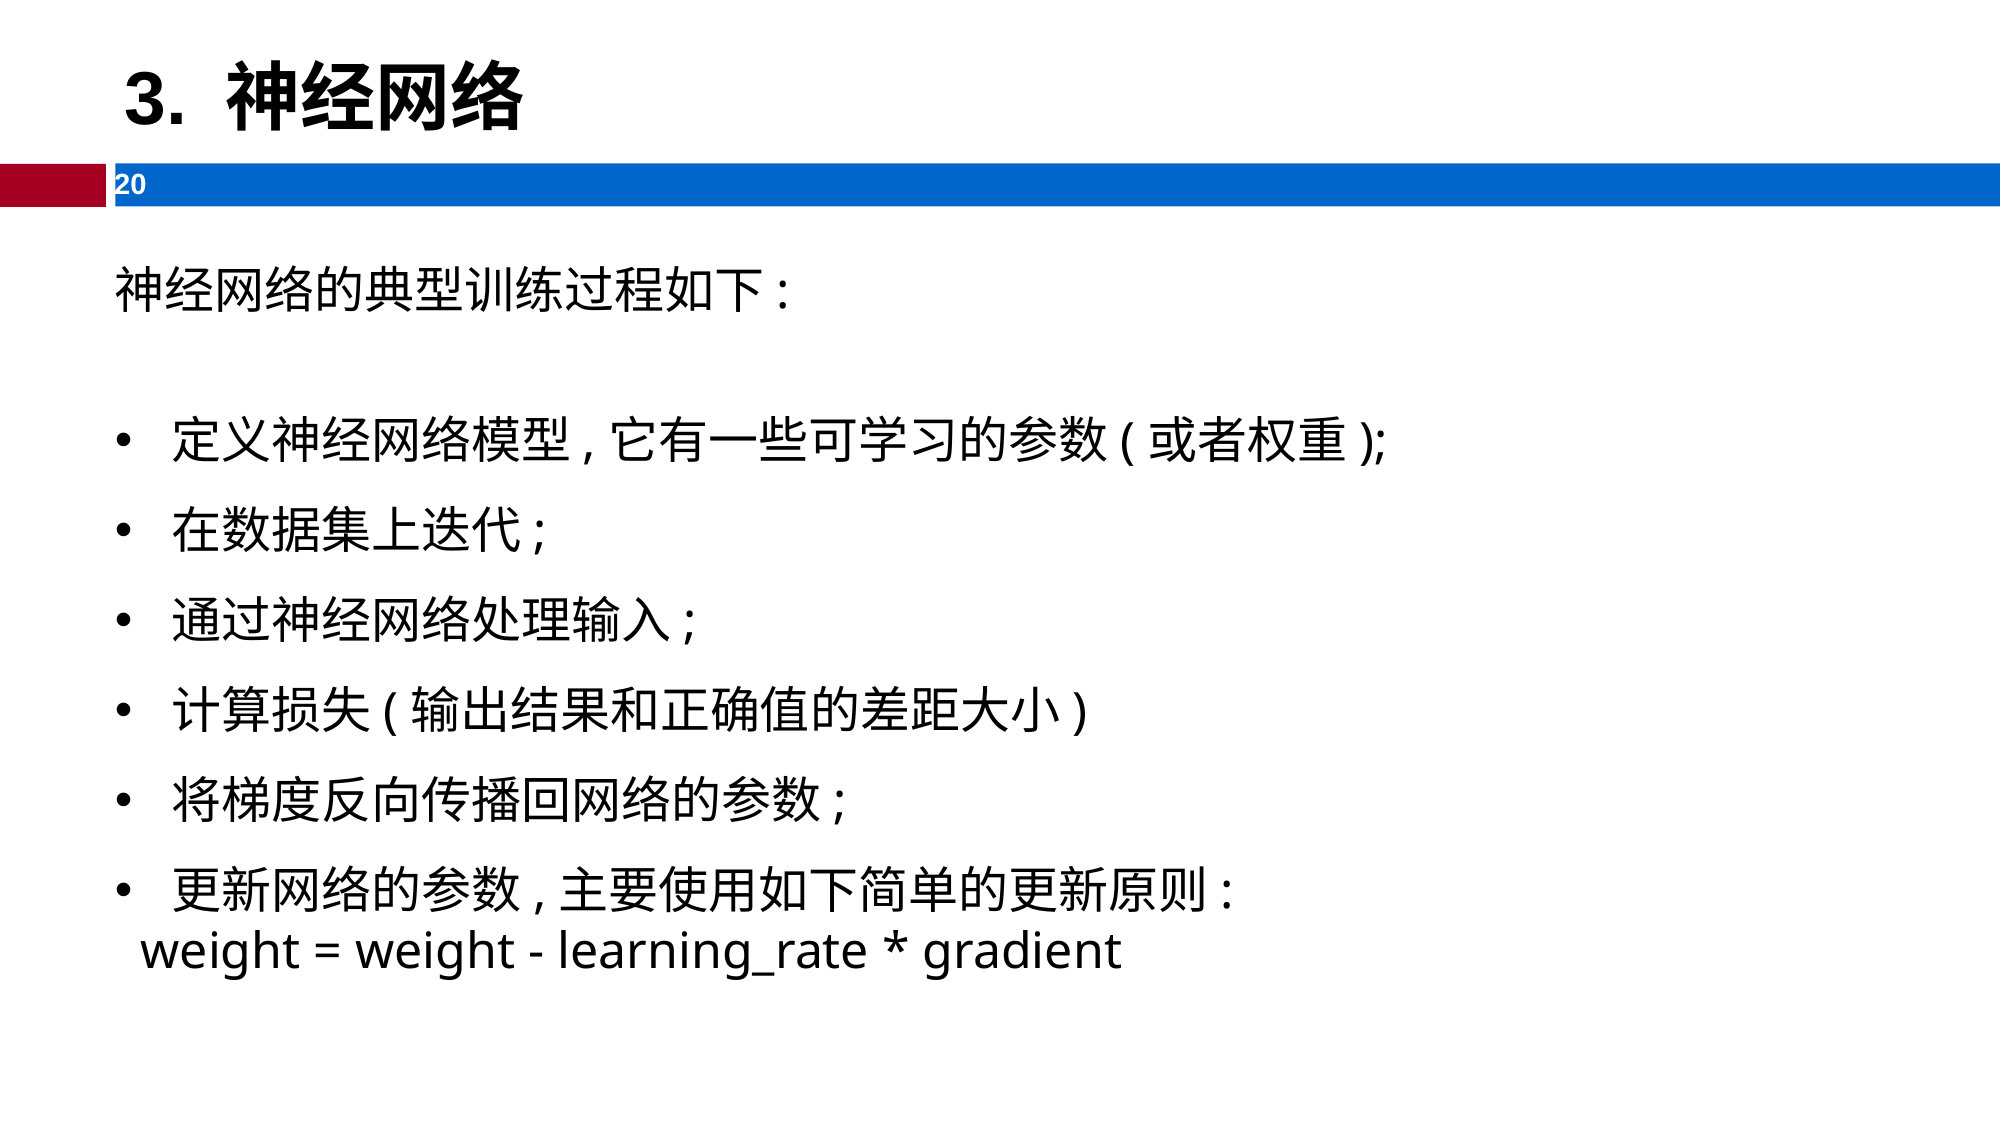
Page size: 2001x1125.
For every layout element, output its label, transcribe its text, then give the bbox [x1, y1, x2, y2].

title 3. 神经网络 [109, 38, 2000, 150]
text_box 神经网络的典型训练过程如下: 定义神经网络模型,它有一些可学习的参数(或者权重); 在数据集上迭代; 通过神经网络处理输入; 计算损失(输出结果和正确值的差距大小) 将梯度反向传播回网络的参数; 更新网络的参数,主要使用如下简单的更新原则: weight = weight - learning_rate * gradient [99, 251, 1605, 1047]
